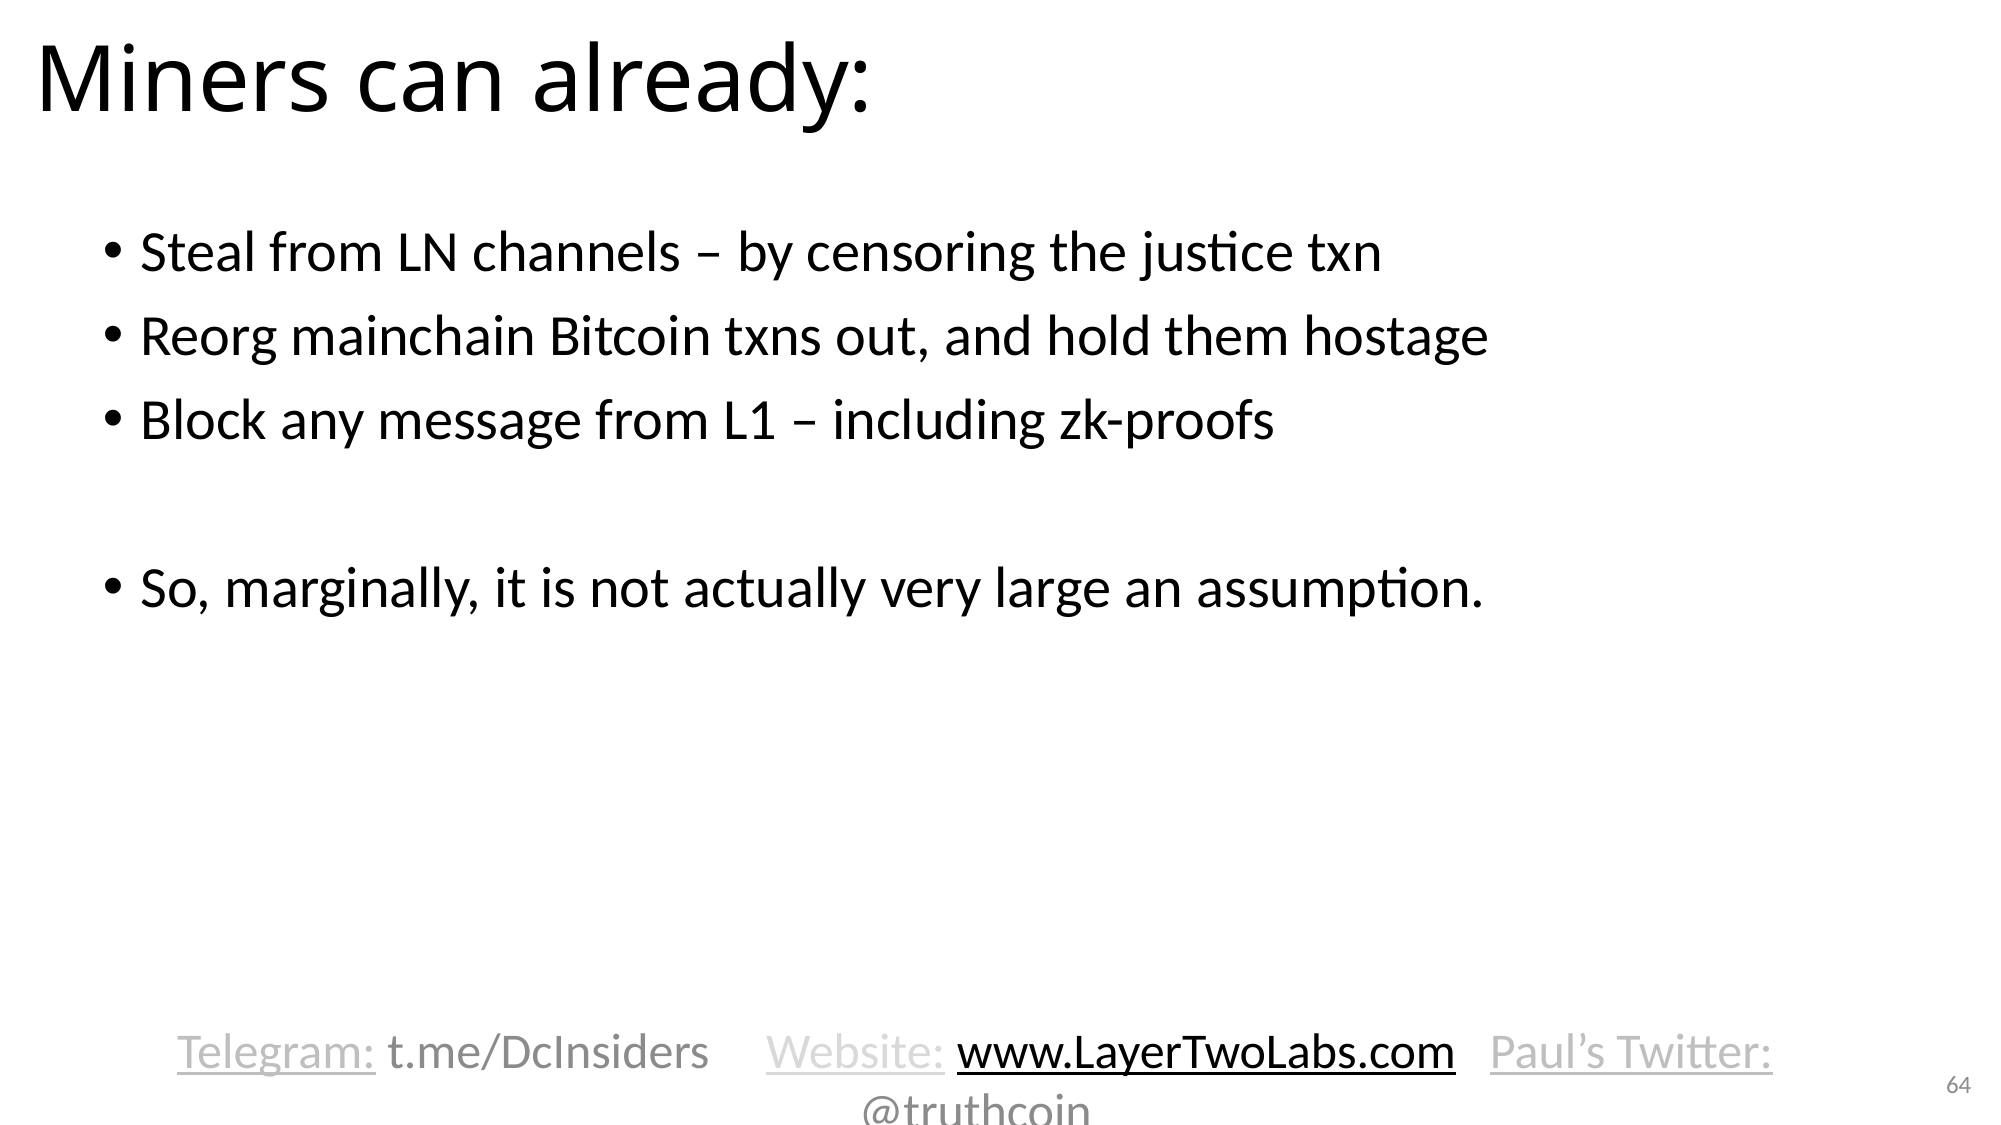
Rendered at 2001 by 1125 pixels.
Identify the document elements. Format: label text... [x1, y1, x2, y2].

footer Telegram: t.me/DcInsiders Website: www.LayerTwoLabs.com Paul’s Twitter: @truthcoin [87, 1042, 1863, 1114]
list Steal from LN channels – by censoring the justice txn Reorg mainchain Bitcoin txns out, and hold them hostage Block any message from L1 – including zk-proofs So, marginally, it is not actually very large an assumption. [87, 214, 1902, 1014]
title Miners can already: [19, 11, 1373, 152]
slide_number 64 [1920, 1054, 1987, 1114]
